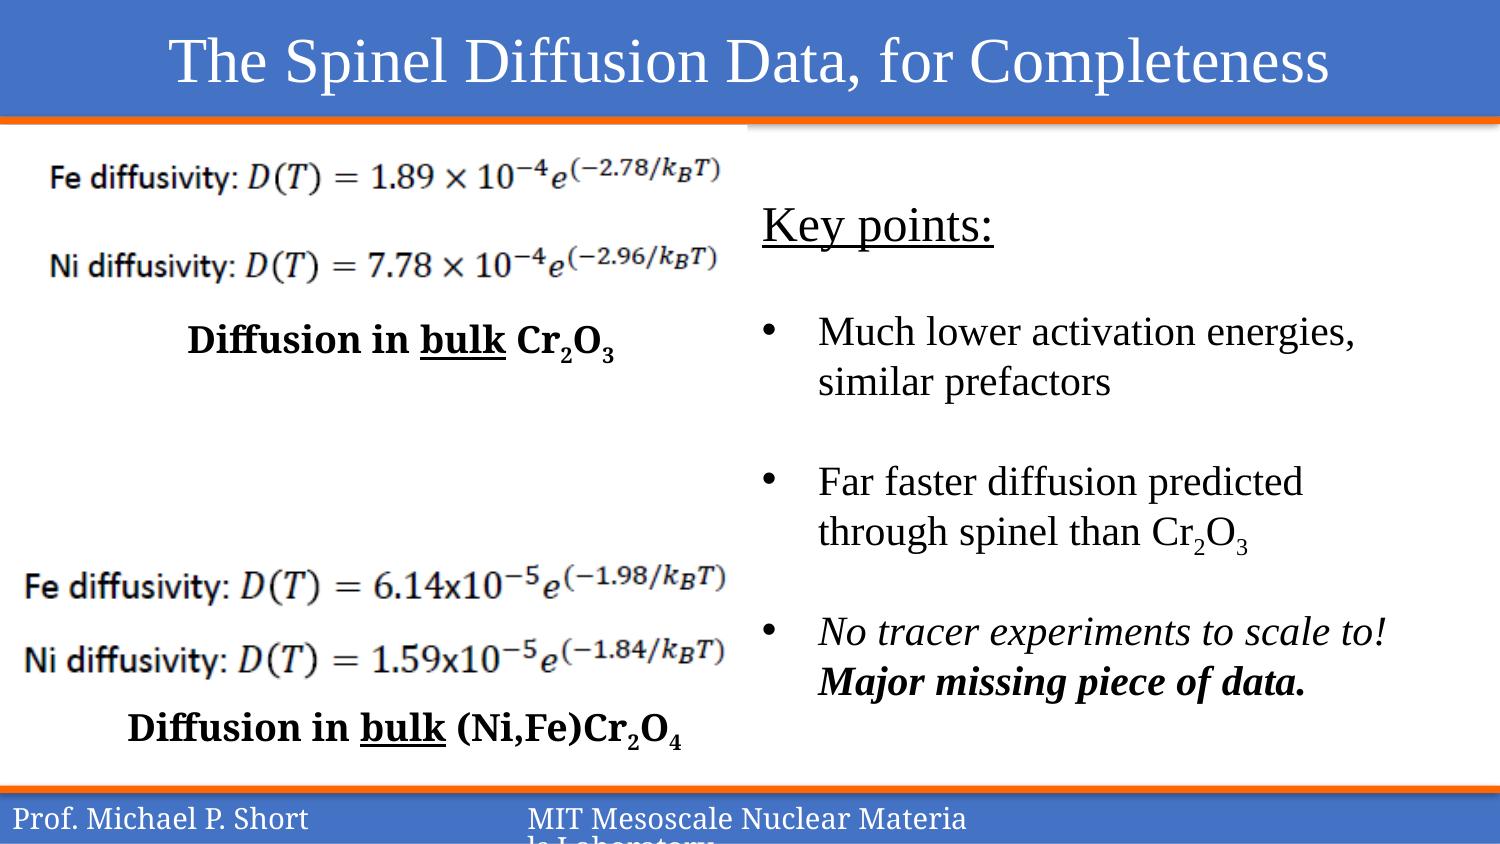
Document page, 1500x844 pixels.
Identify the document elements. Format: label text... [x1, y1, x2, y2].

footer MIT Mesoscale Nuclear Materials Laboratory [512, 793, 988, 839]
text_box Diffusion in bulk (Ni,Fe)Cr2O4 [112, 696, 771, 763]
title The Spinel Diffusion Data, for Completeness [75, 9, 1425, 104]
text_box Diffusion in bulk Cr2O3 [172, 309, 831, 375]
picture [0, 125, 748, 319]
slide_number Prof. Michael P. Short [0, 793, 348, 839]
picture [0, 545, 748, 706]
list Key points: Much lower activation energies, similar prefactors Far faster diffusion predicted through spinel than Cr2O3 No tracer experiments to scale to! Major missing piece of data. [746, 184, 1425, 779]
